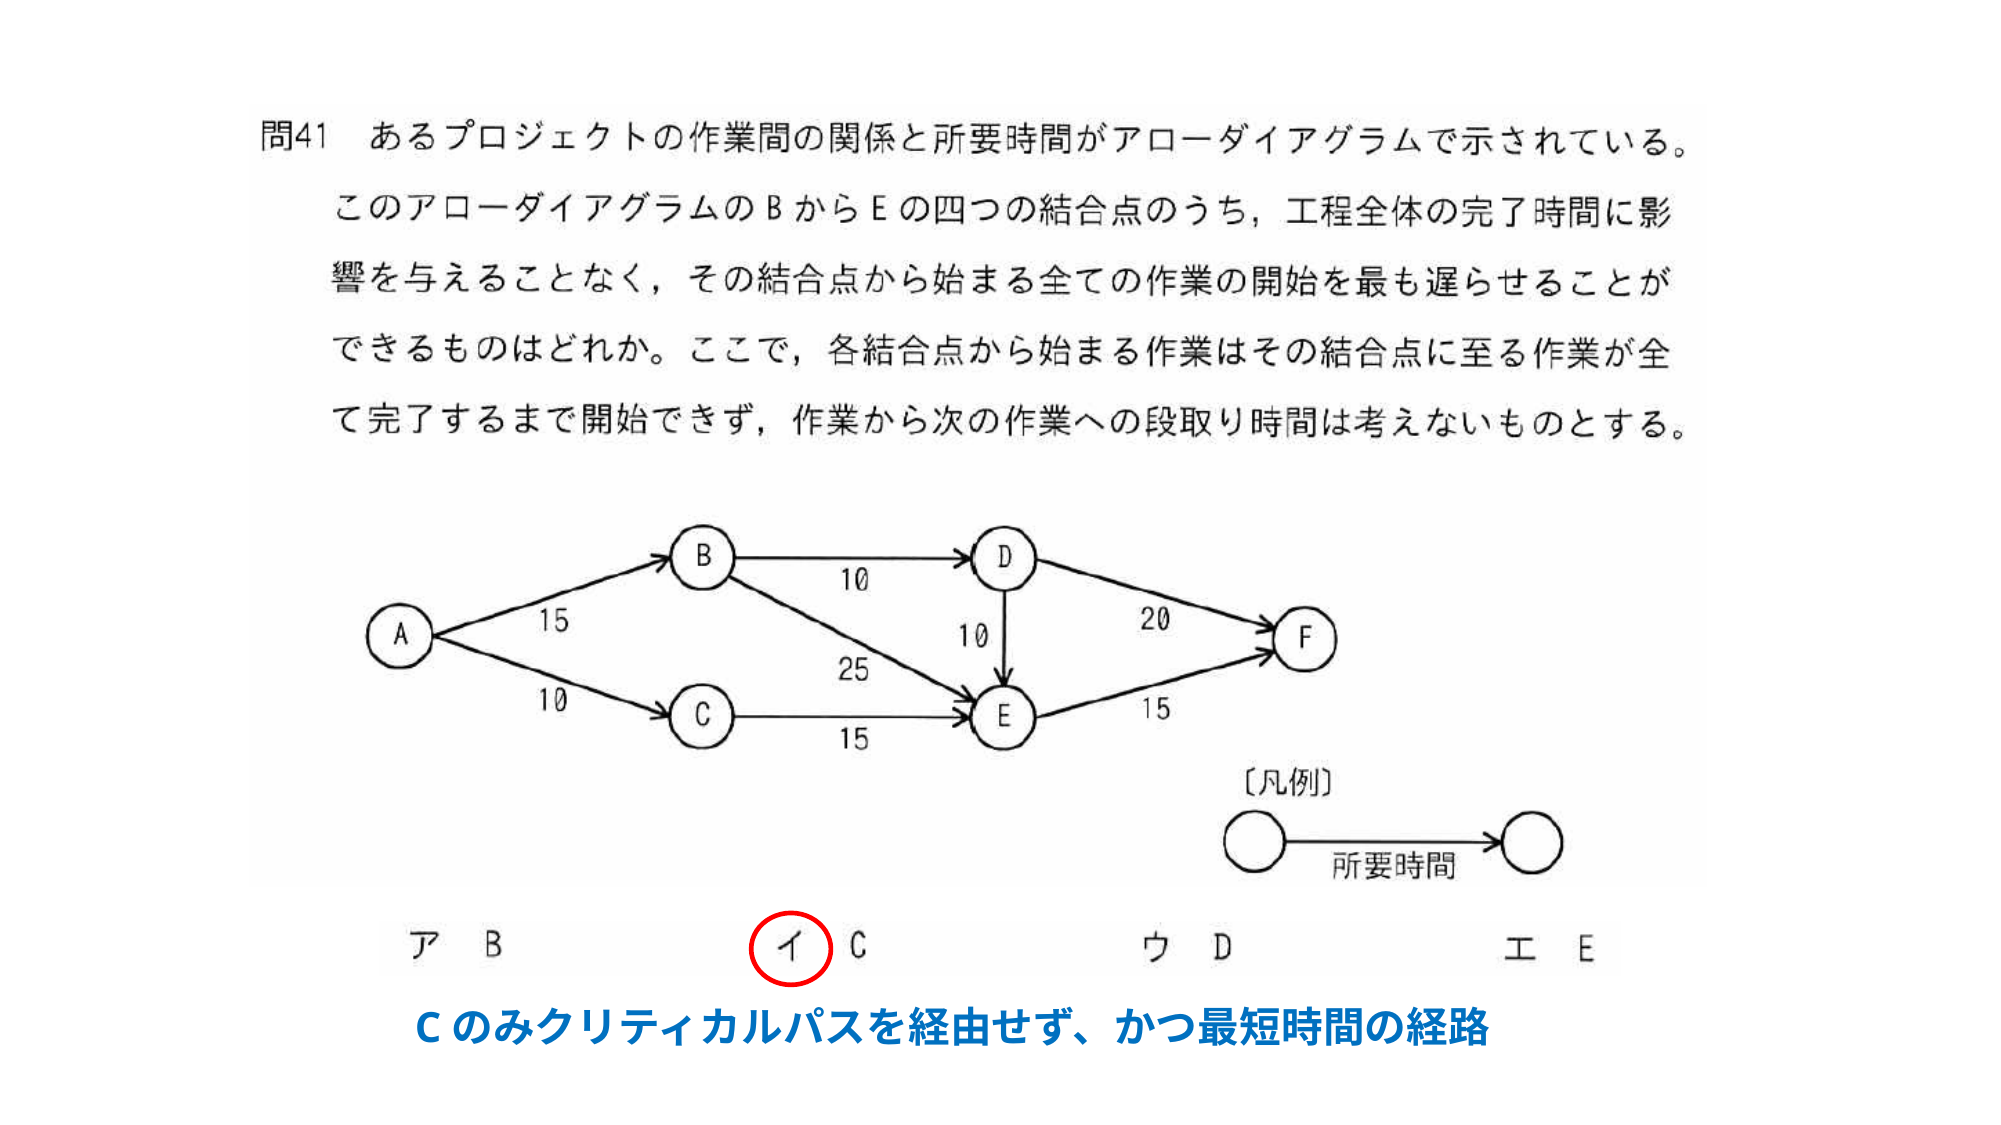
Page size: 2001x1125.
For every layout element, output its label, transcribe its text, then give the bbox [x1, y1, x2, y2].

picture [249, 104, 1707, 887]
text_box [763, 976, 819, 986]
picture [379, 921, 1621, 976]
text_box [764, 911, 818, 921]
text_box Cのみクリティカルパスを経由せず、かつ最短時間の経路 [400, 993, 1556, 1059]
